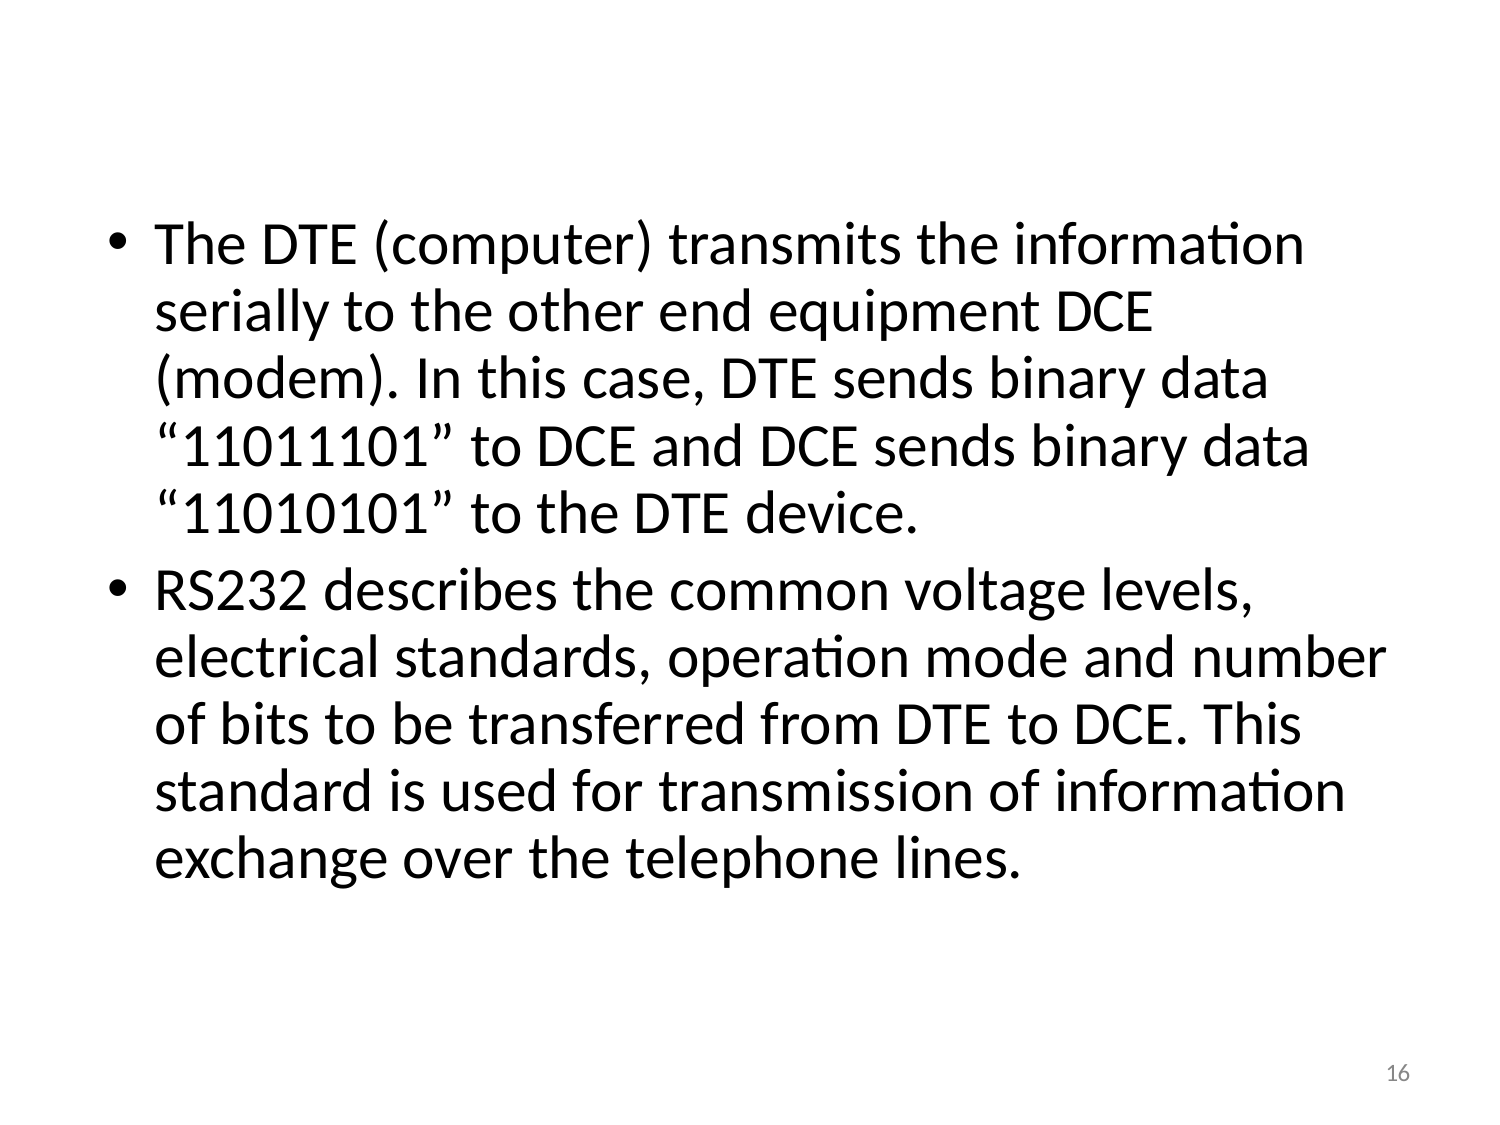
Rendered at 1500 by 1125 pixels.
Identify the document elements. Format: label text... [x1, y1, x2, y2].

slide_number 16 [1379, 1060, 1420, 1125]
text_box The DTE (computer) transmits the information serially to the other end equipment DCE (modem). In this case, DTE sends binary data “11011101” to DCE and DCE sends binary data “11010101” to the DTE device. RS232 describes the common voltage levels, electrical standards, operation mode and number of bits to be transferred from DTE to DCE. This standard is used for transmission of information exchange over the telephone lines. [105, 200, 1400, 893]
